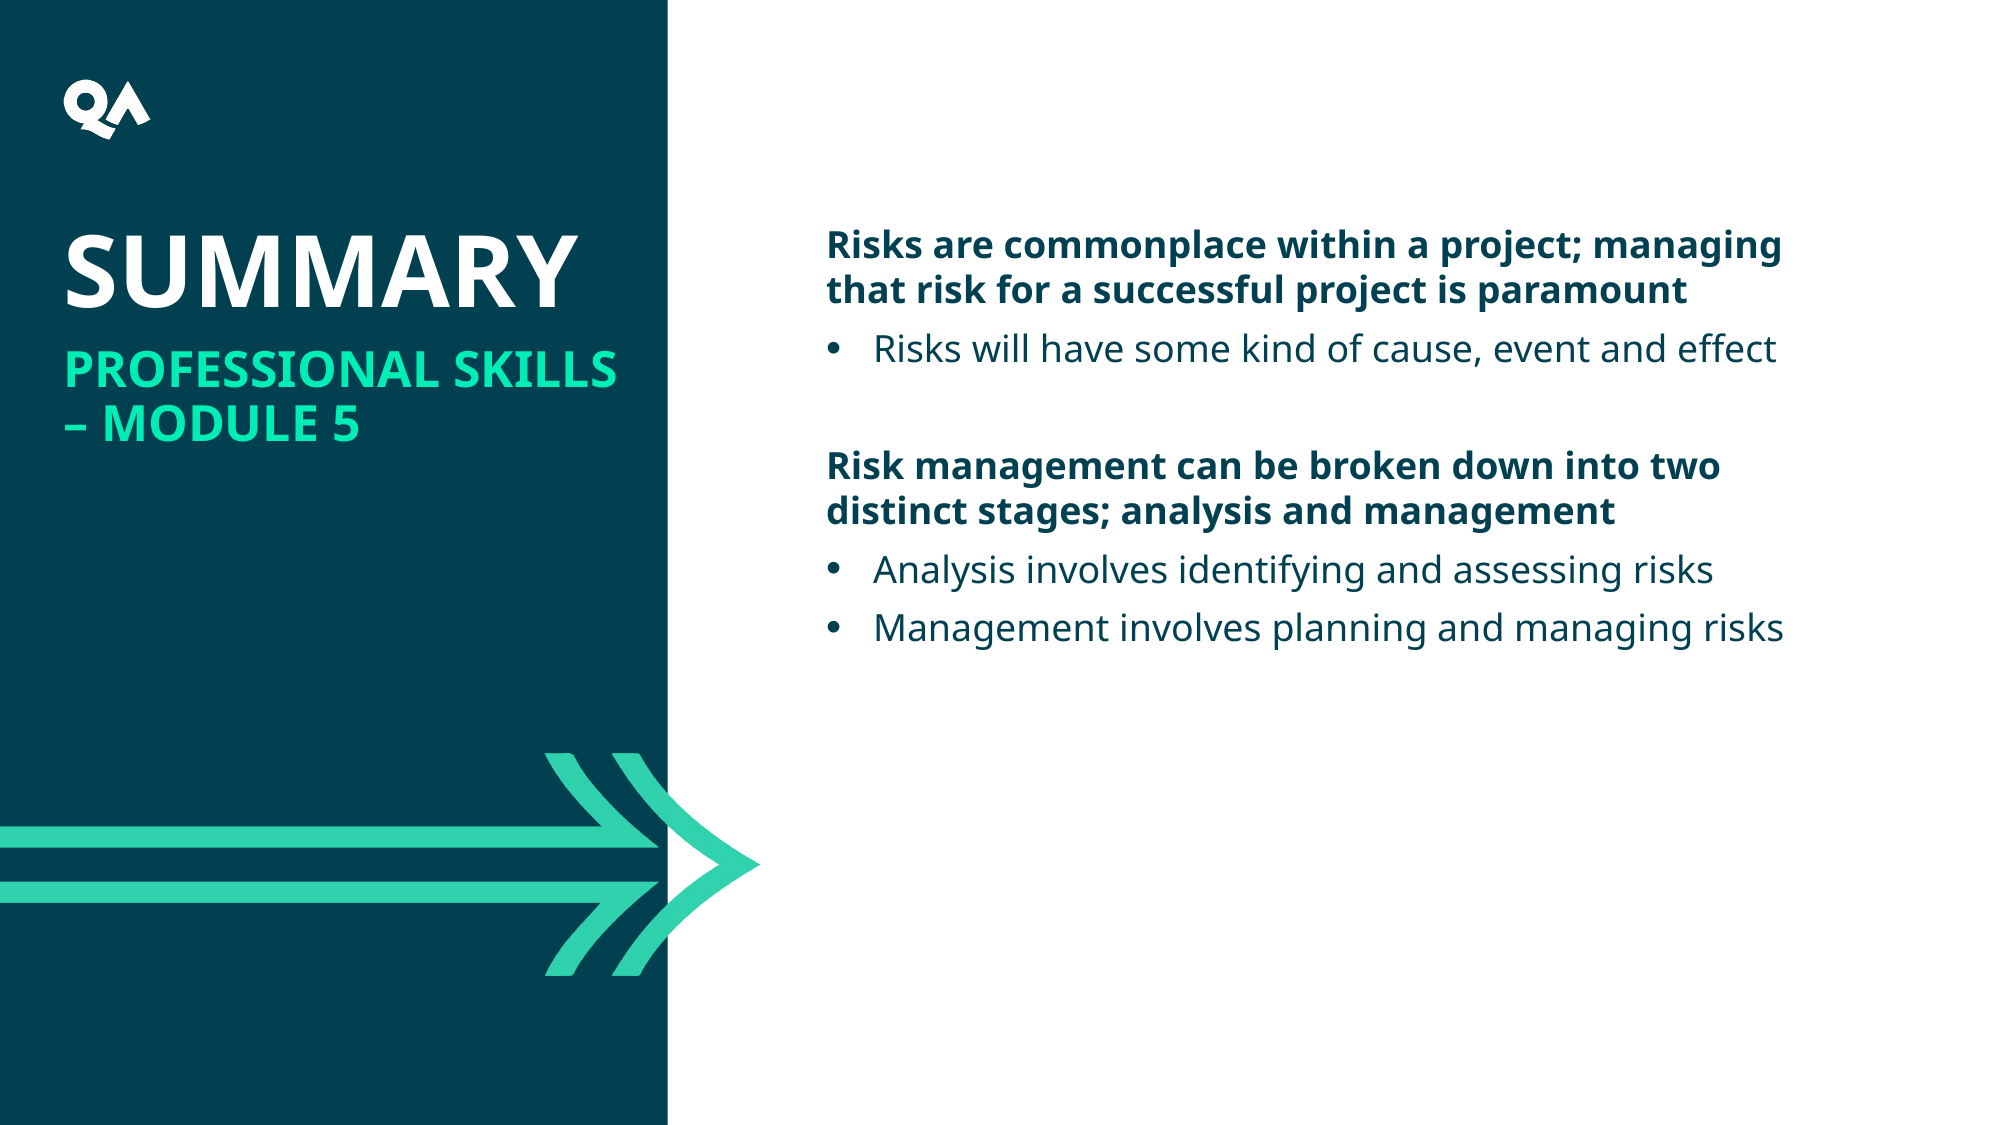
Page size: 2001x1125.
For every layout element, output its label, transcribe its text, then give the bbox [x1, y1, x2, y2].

list Professional Skills – Module 5 [63, 344, 628, 461]
list Risks are commonplace within a project; managing that risk for a successful project is paramount Risks will have some kind of cause, event and effect Risk management can be broken down into two distinct stages; analysis and management Analysis involves identifying and assessing risks Management involves planning and managing risks [826, 221, 1857, 1036]
picture [613, 727, 775, 995]
picture [107, 83, 149, 124]
list Summary [63, 221, 628, 338]
picture [0, 882, 657, 975]
picture [0, 754, 657, 847]
picture [64, 80, 114, 139]
